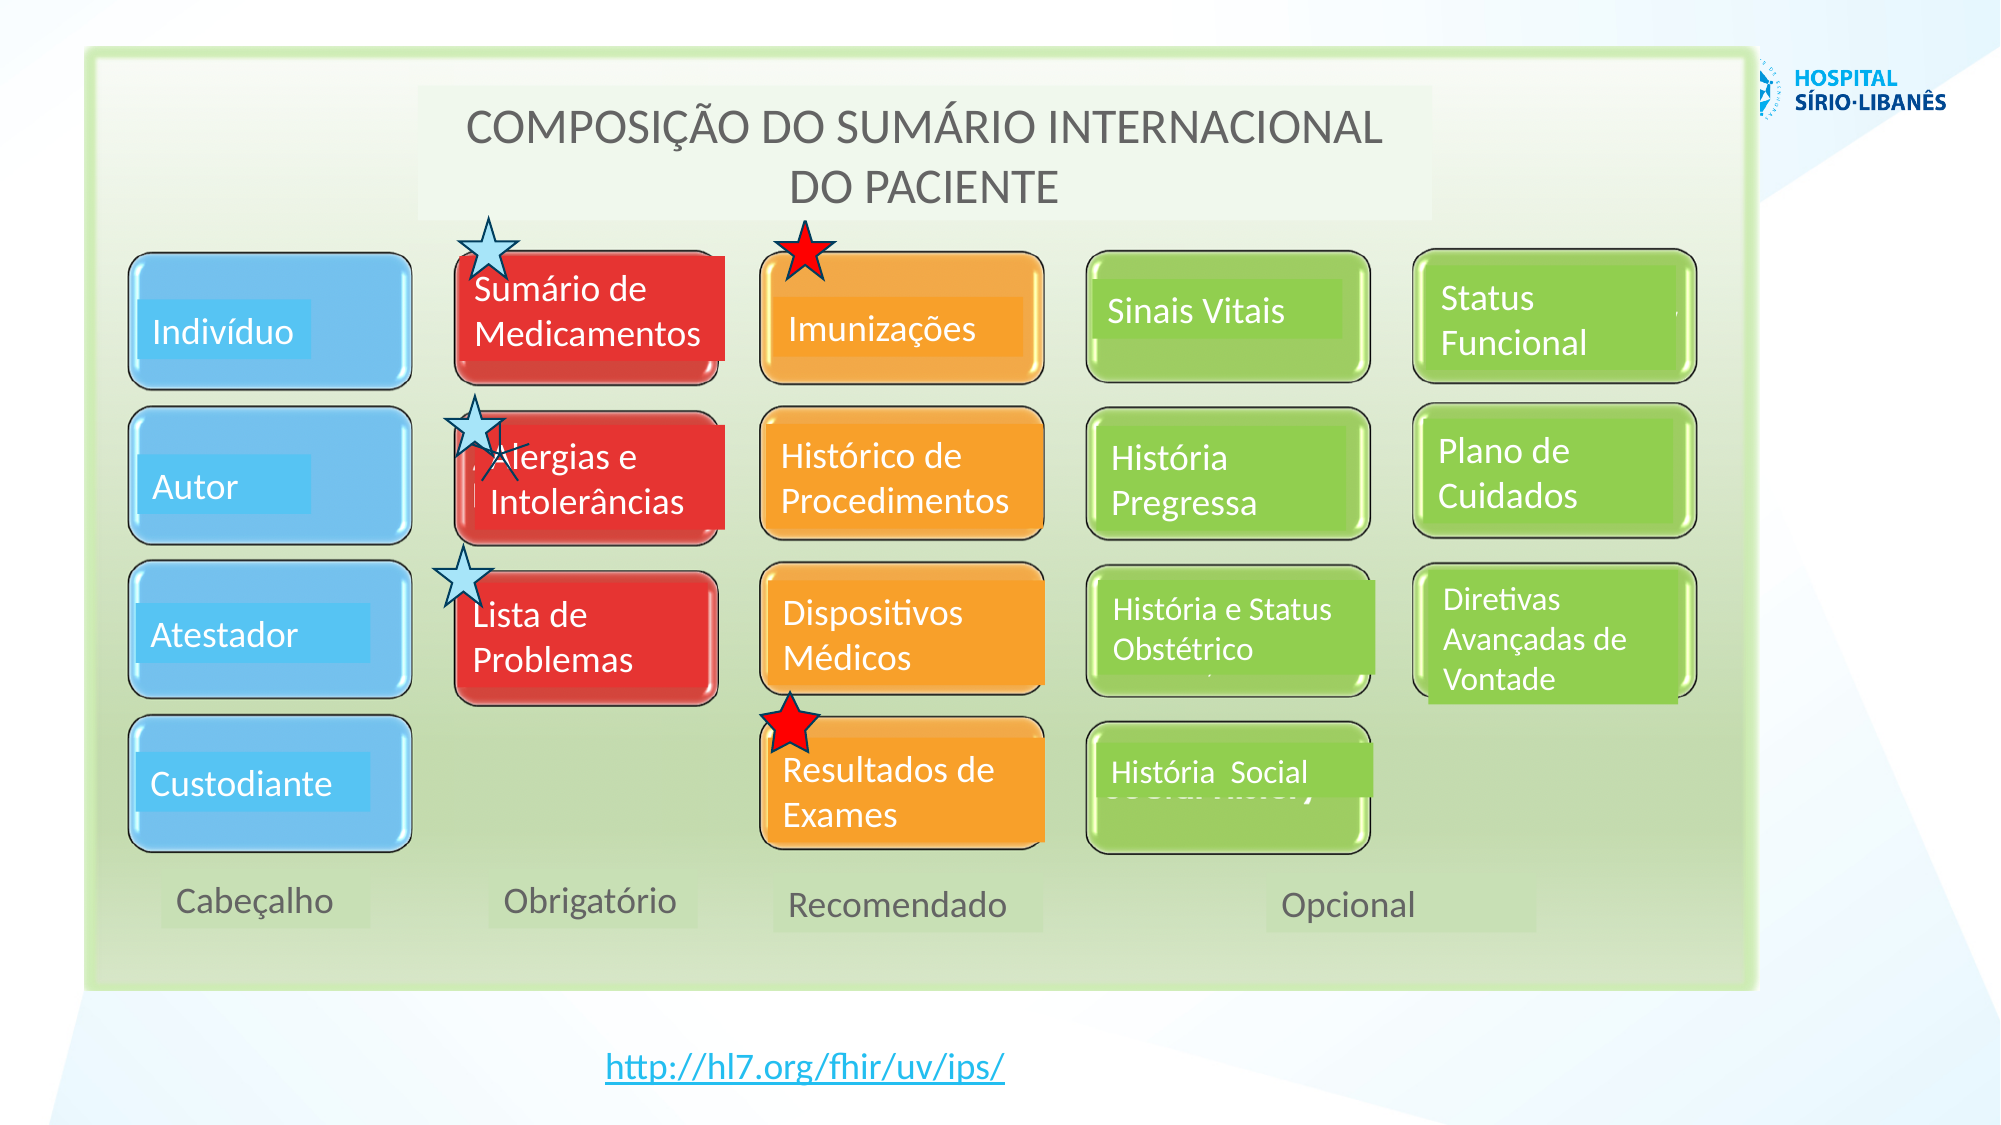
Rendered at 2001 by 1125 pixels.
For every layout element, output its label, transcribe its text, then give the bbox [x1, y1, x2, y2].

text_box http://hl7.org/fhir/uv/ips/ [590, 1034, 1020, 1095]
picture [0, 0, 2001, 1125]
